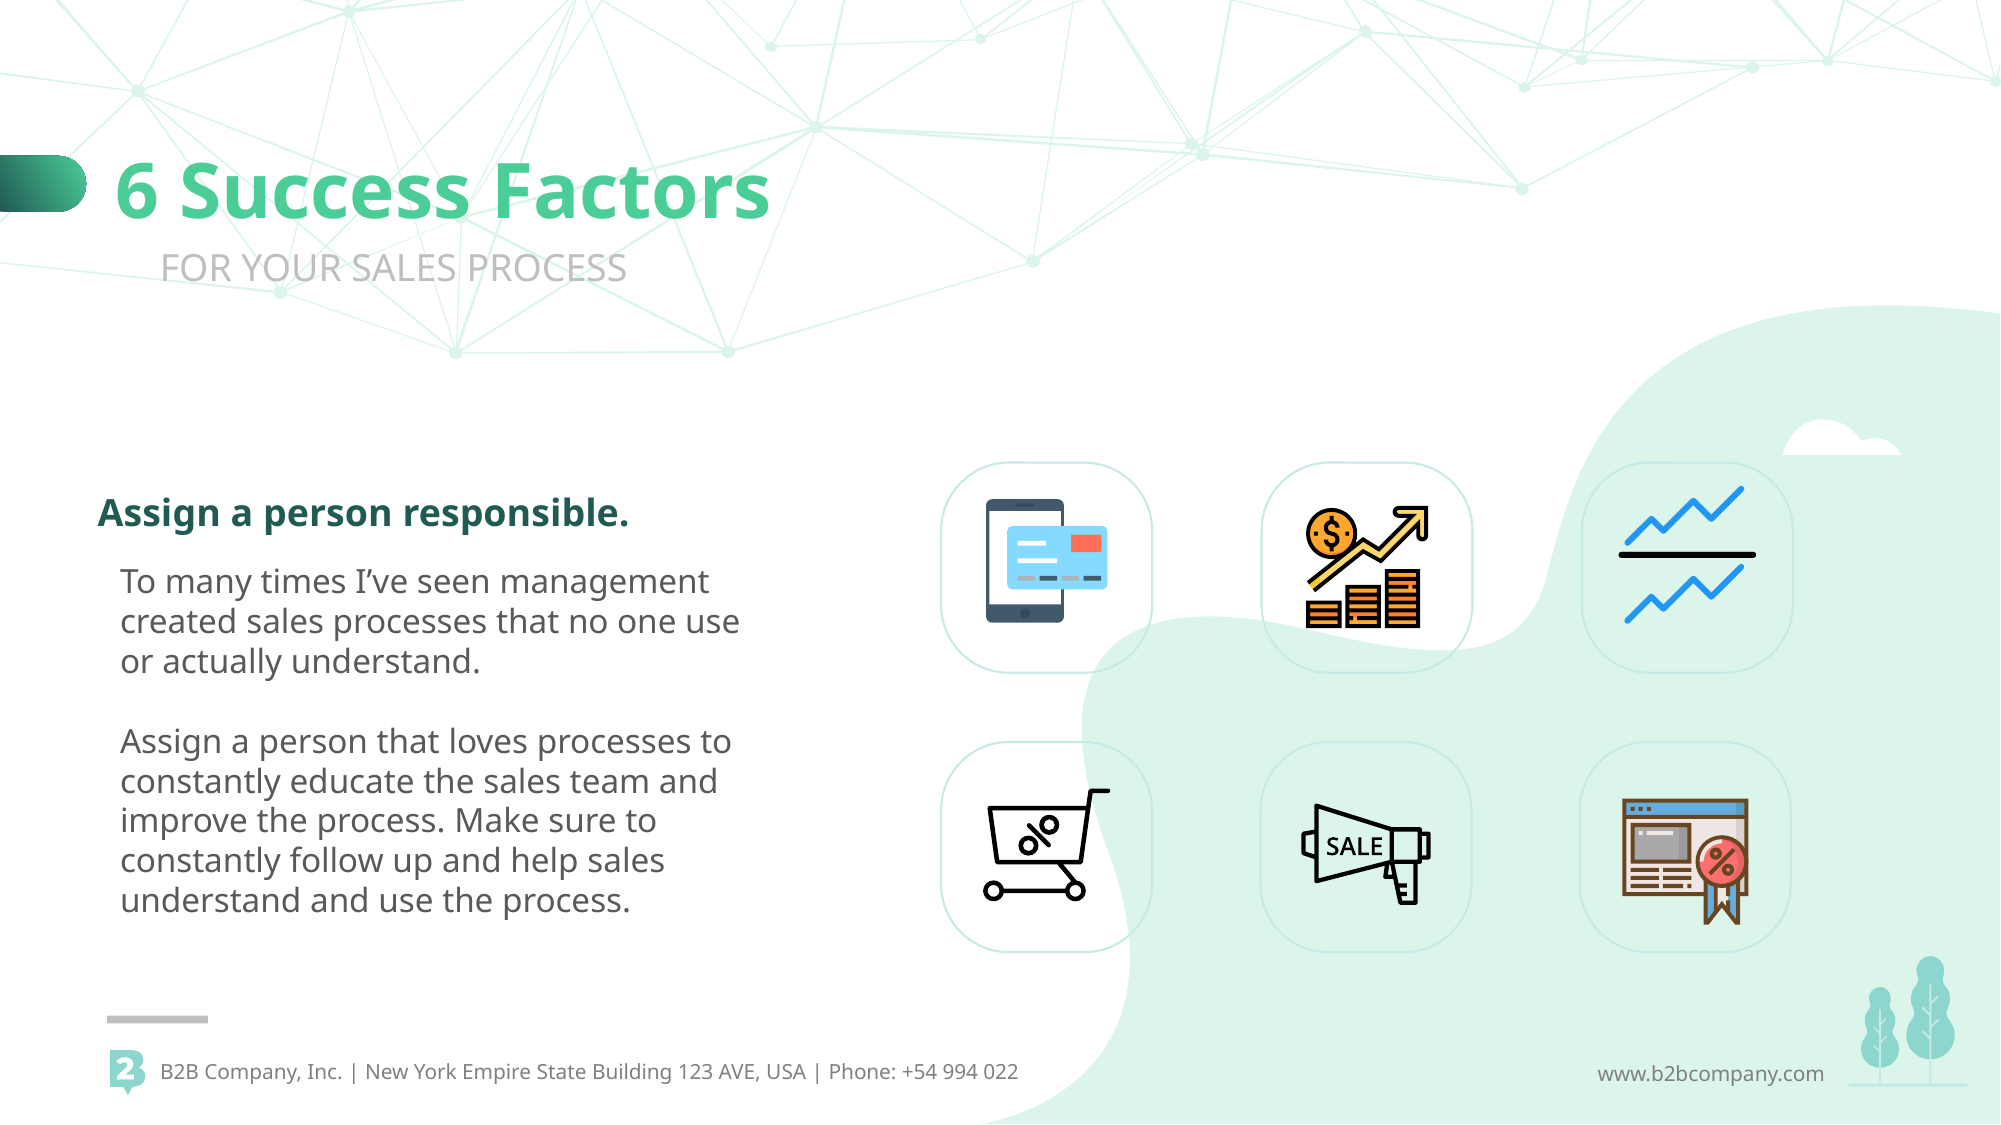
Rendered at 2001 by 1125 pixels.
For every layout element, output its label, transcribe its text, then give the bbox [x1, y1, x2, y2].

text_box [941, 741, 1153, 953]
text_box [941, 462, 1153, 673]
title 6 Success Factors [100, 134, 900, 242]
footer B2B Company, Inc. | New York Empire State Building 123 AVE, USA | Phone: +54 994 022 [145, 1042, 1130, 1103]
text_box To many times I’ve seen management created sales processes that no one use or actually understand. Assign a person that loves processes to constantly educate the sales team and improve the process. Make sure to constantly follow up and help sales understand and use the process. [105, 552, 793, 927]
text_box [1260, 741, 1472, 953]
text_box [1581, 462, 1793, 673]
text_box Assign a person responsible. [82, 481, 655, 542]
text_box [1261, 462, 1473, 673]
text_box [1579, 741, 1791, 953]
text_box FOR YOUR SALES PROCESS [145, 214, 643, 297]
